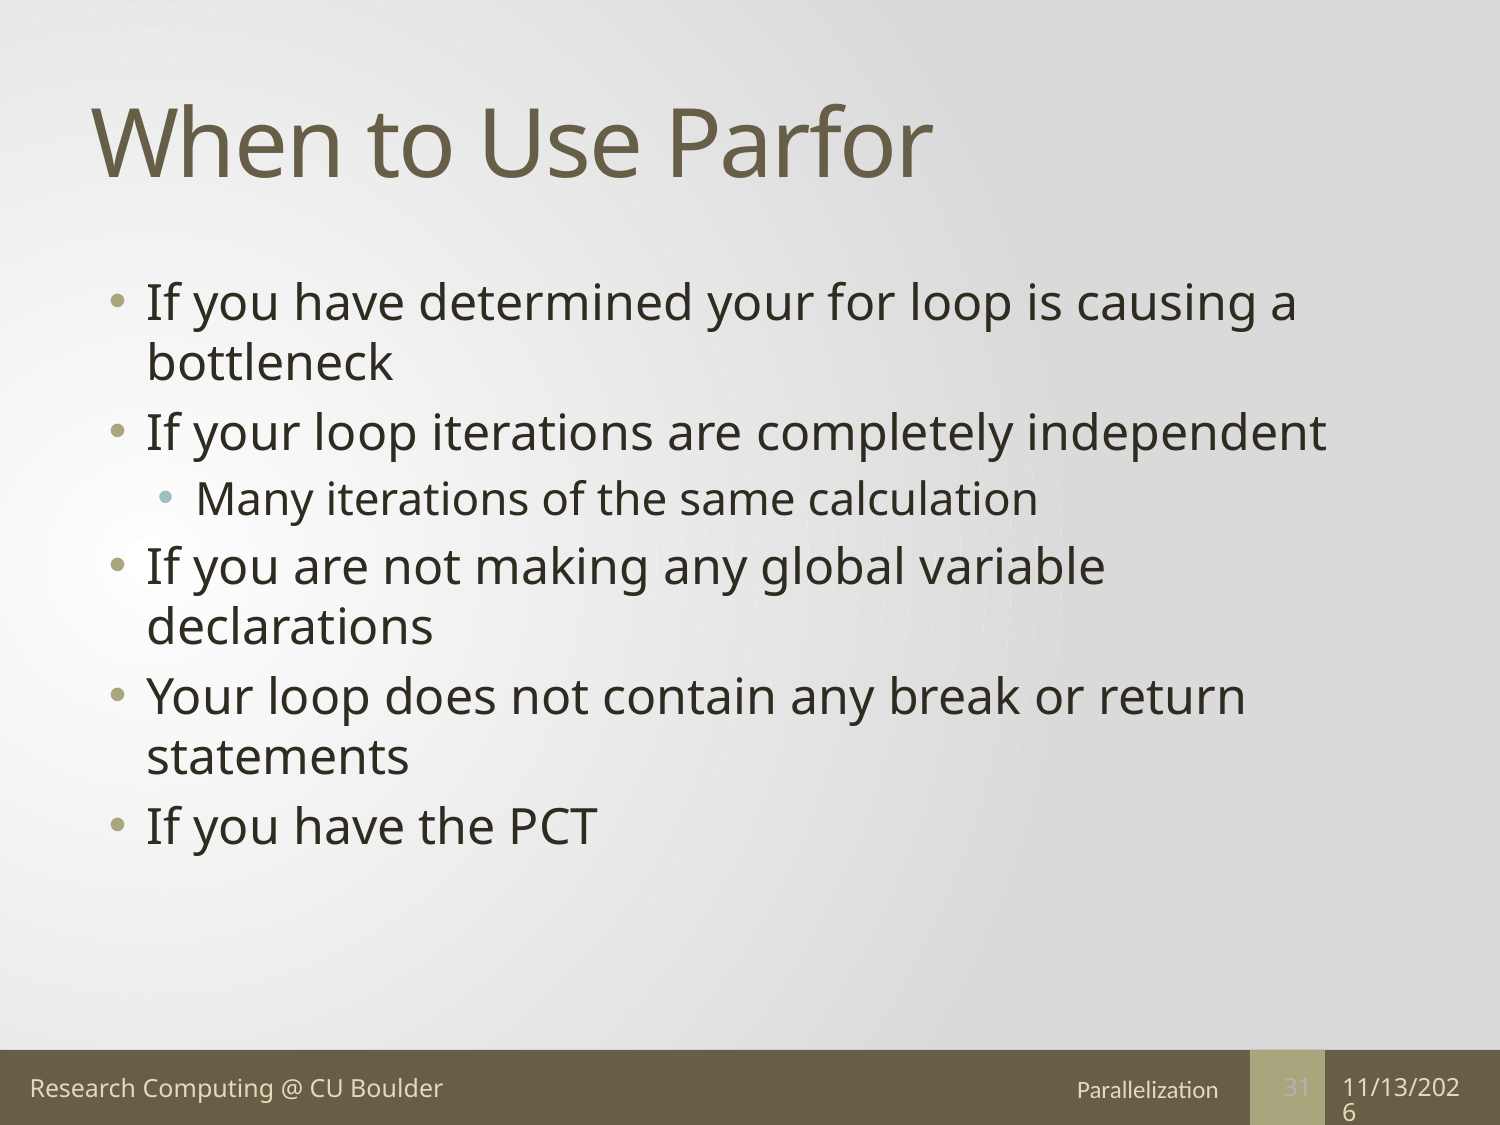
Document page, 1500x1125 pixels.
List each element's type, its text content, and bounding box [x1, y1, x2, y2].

footer Parallelization [410, 1058, 1235, 1119]
title When to Use Parfor [75, 45, 1419, 233]
slide_number 31 [1264, 1065, 1328, 1111]
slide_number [1327, 1058, 1490, 1119]
list If you have determined your for loop is causing a bottleneck If your loop iterations are completely independent Many iterations of the same calculation If you are not making any global variable declarations Your loop does not contain any break or return statements If you have the PCT [75, 262, 1419, 1032]
